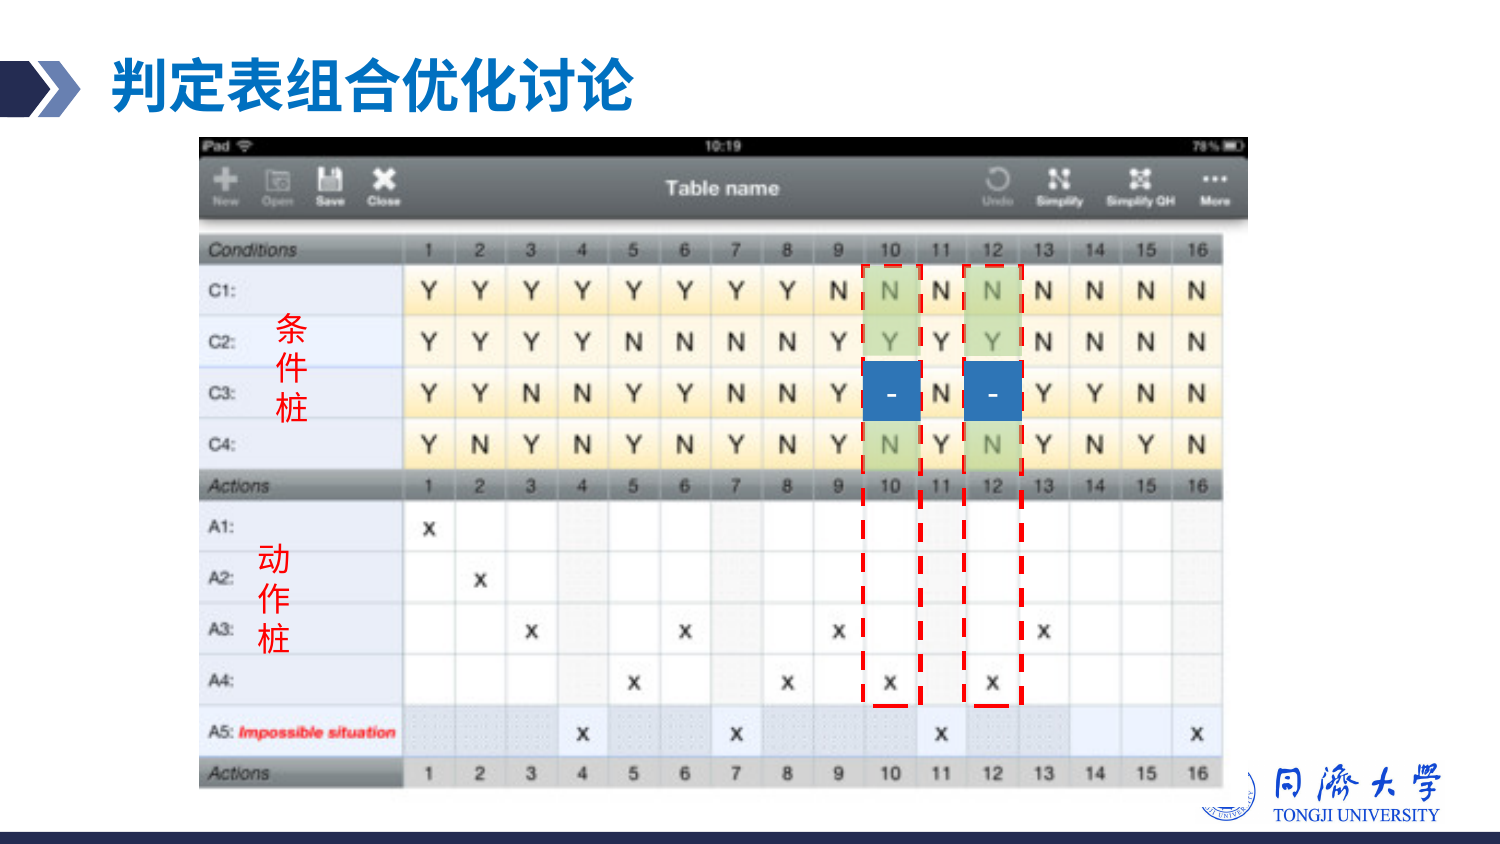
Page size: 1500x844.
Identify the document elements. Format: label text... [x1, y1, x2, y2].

picture [199, 137, 1445, 824]
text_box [862, 422, 921, 472]
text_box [862, 422, 1022, 706]
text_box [862, 361, 1022, 422]
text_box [862, 265, 1022, 361]
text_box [963, 422, 1022, 472]
title 判定表组合优化讨论 [95, 46, 1303, 132]
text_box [862, 266, 921, 361]
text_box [963, 266, 1022, 361]
